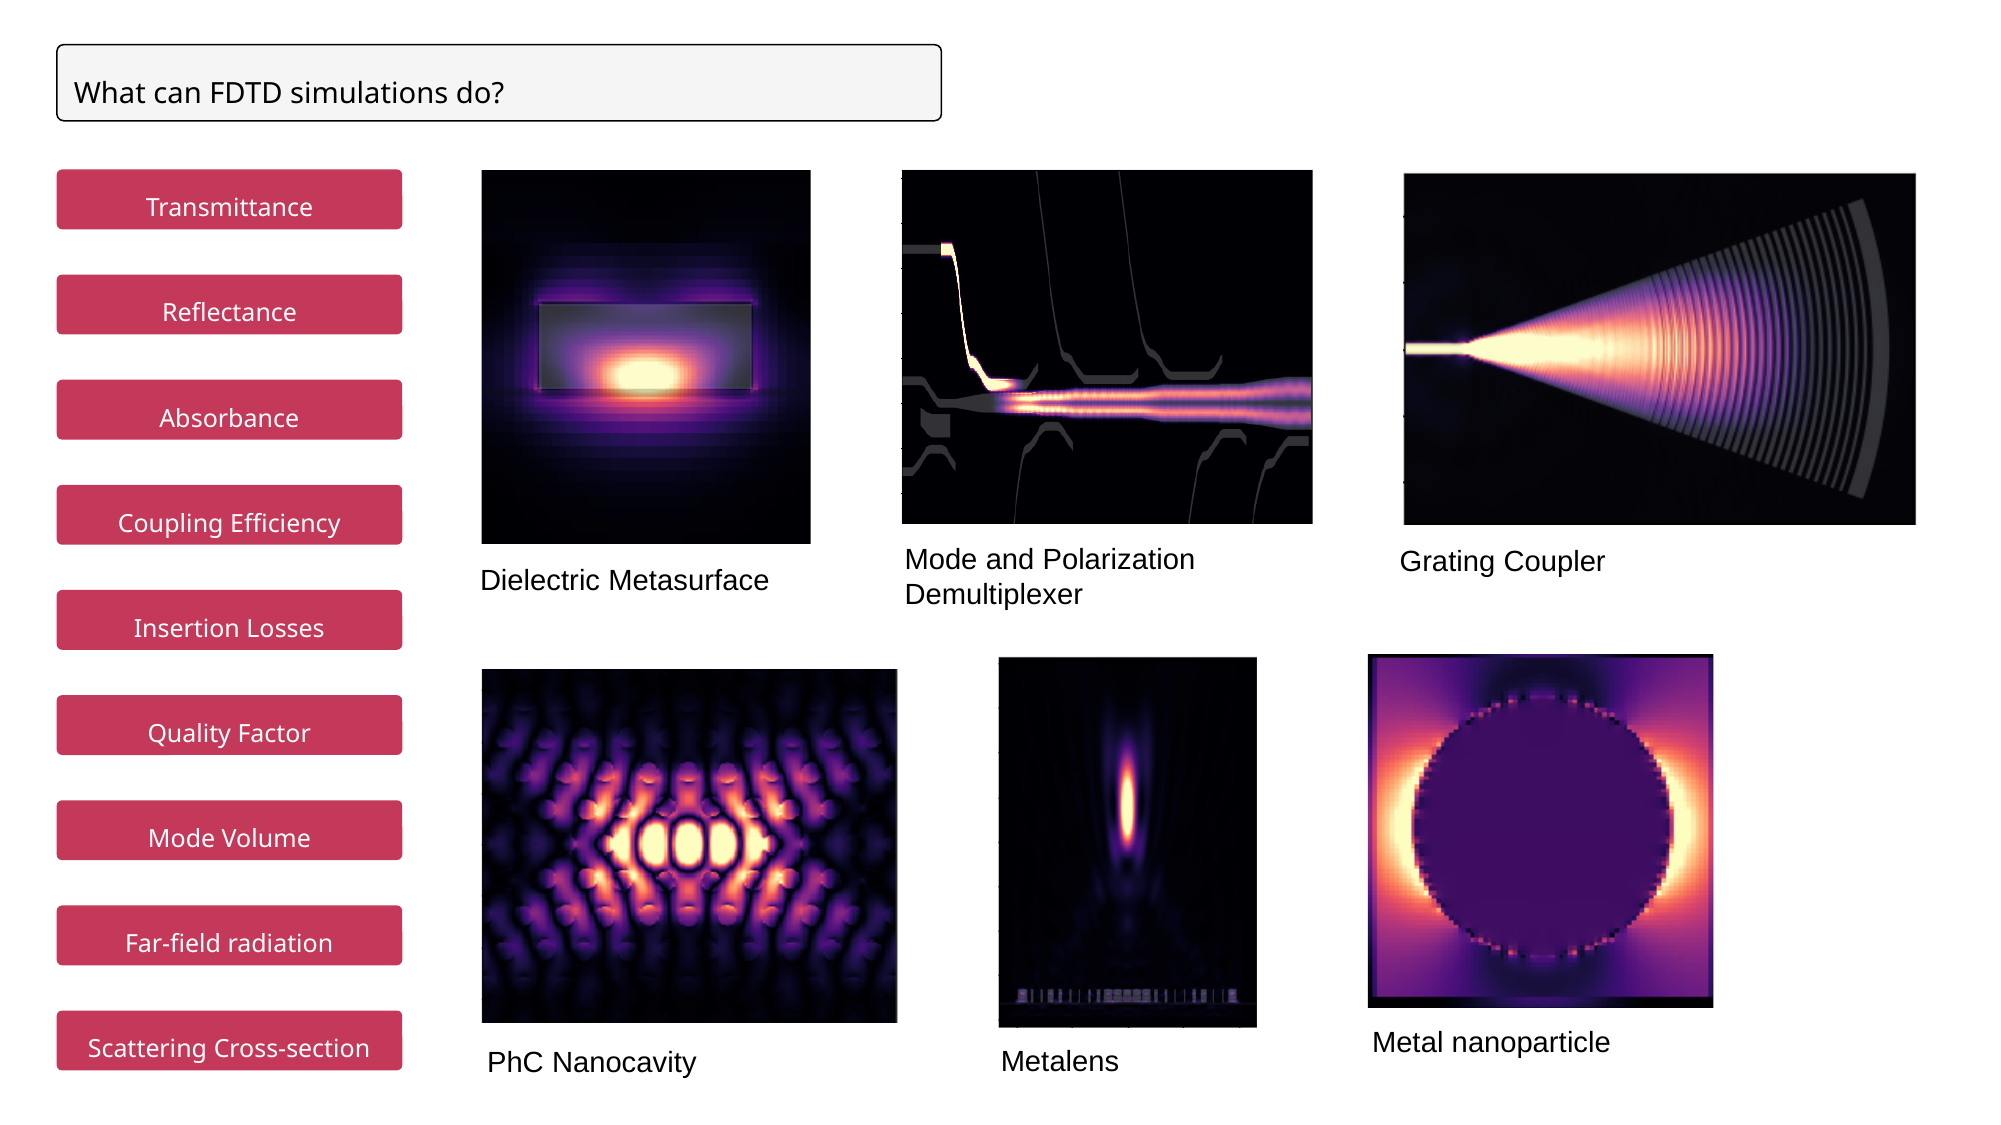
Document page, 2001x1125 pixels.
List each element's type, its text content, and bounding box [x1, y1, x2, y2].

text_box What can FDTD simulations do? [56, 44, 942, 121]
text_box Metalens [986, 1035, 1223, 1085]
text_box Quality Factor [56, 695, 403, 756]
text_box Metal nanoparticle [1357, 1016, 1662, 1066]
picture [481, 669, 899, 1024]
text_box Coupling Efficiency [56, 484, 403, 545]
text_box PhC Nanocavity [472, 1035, 853, 1086]
picture [998, 654, 1258, 1028]
text_box Reflectance [56, 274, 403, 335]
text_box Scattering Cross-section [56, 1010, 403, 1071]
picture [900, 169, 1313, 524]
picture [1402, 169, 1917, 526]
text_box Dielectric Metasurface [465, 553, 793, 604]
text_box Mode and Polarization Demultiplexer [889, 533, 1271, 618]
picture [481, 170, 811, 544]
text_box Transmittance [56, 169, 403, 230]
text_box Mode Volume [56, 800, 403, 861]
picture [1367, 654, 1714, 1009]
text_box Insertion Losses [56, 589, 403, 650]
text_box Far-field radiation [56, 905, 403, 966]
text_box Absorbance [56, 379, 403, 440]
text_box Grating Coupler [1384, 535, 1766, 585]
